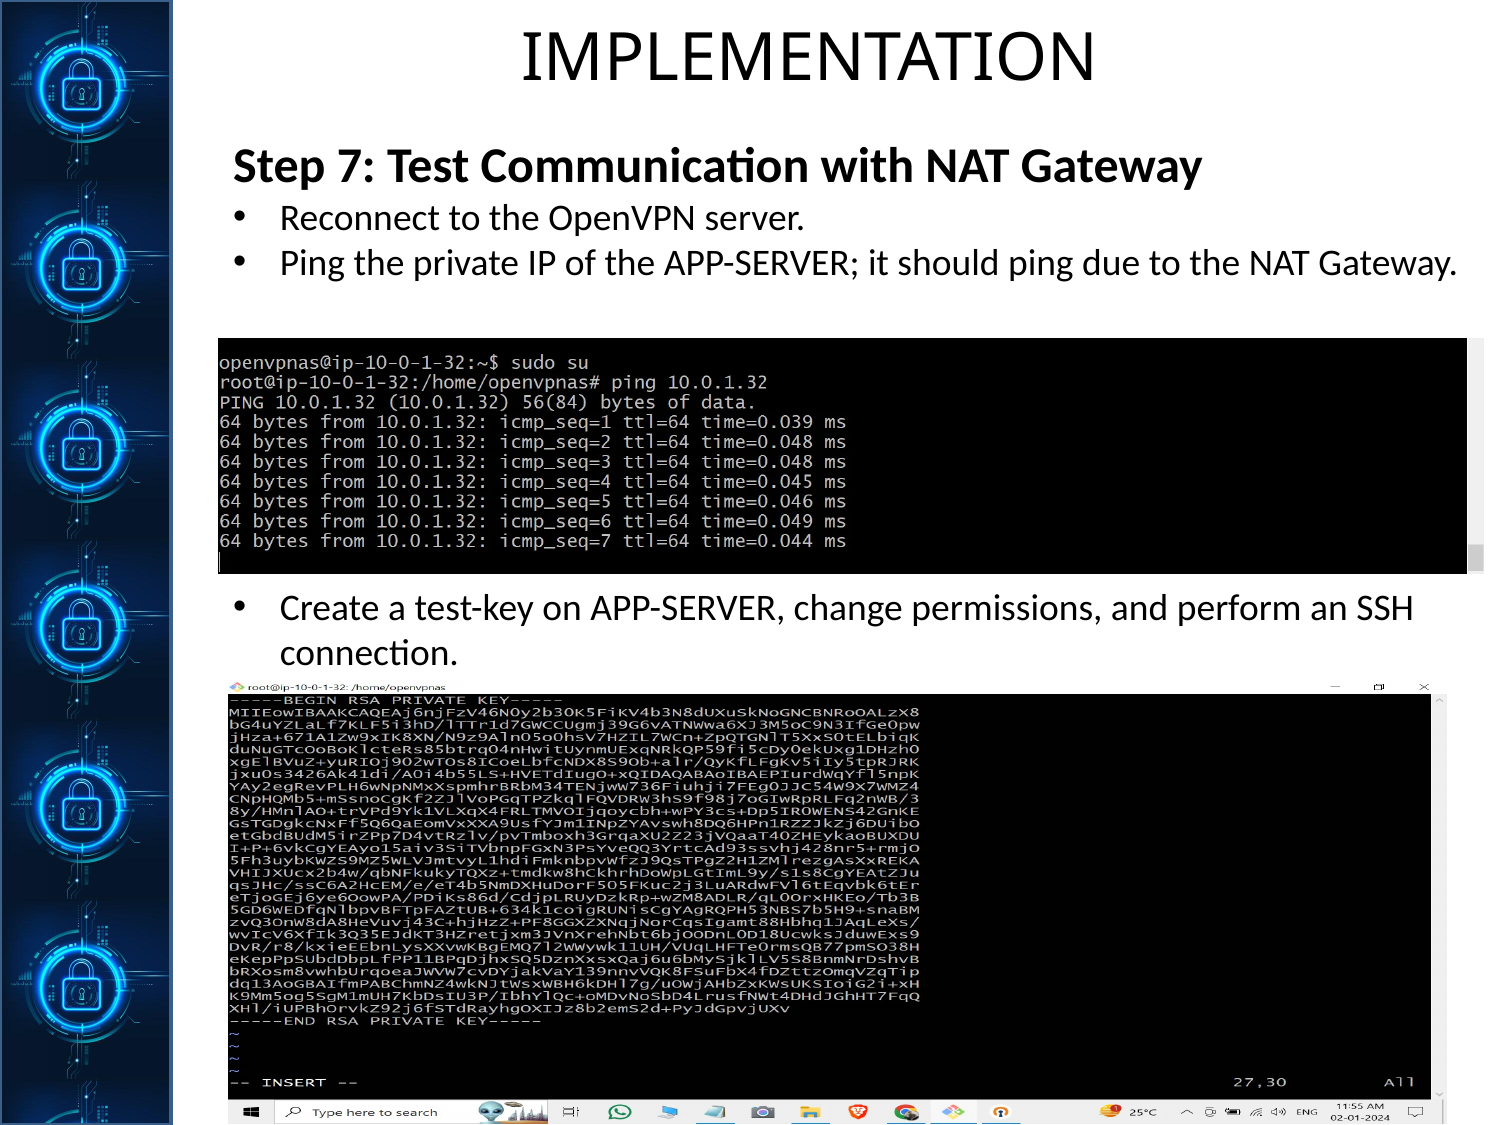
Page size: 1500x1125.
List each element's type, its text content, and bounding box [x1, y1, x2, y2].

text_box Step 7: Test Communication with NAT Gateway Reconnect to the OpenVPN server. Ping the private IP of the APP-SERVER; it should ping due to the NAT Gateway. Create a test-key on APP-SERVER, change permissions, and perform an SSH connection. [218, 125, 1484, 337]
picture [227, 680, 1448, 1125]
title IMPLEMENTATION [194, 0, 1425, 148]
text_box [0, 0, 173, 1125]
text_box Step 7: Test Communication with NAT Gateway Reconnect to the OpenVPN server. Ping the private IP of the APP-SERVER; it should ping due to the NAT Gateway. Create a test-key on APP-SERVER, change permissions, and perform an SSH connection. [218, 581, 1484, 951]
picture [218, 337, 1485, 574]
